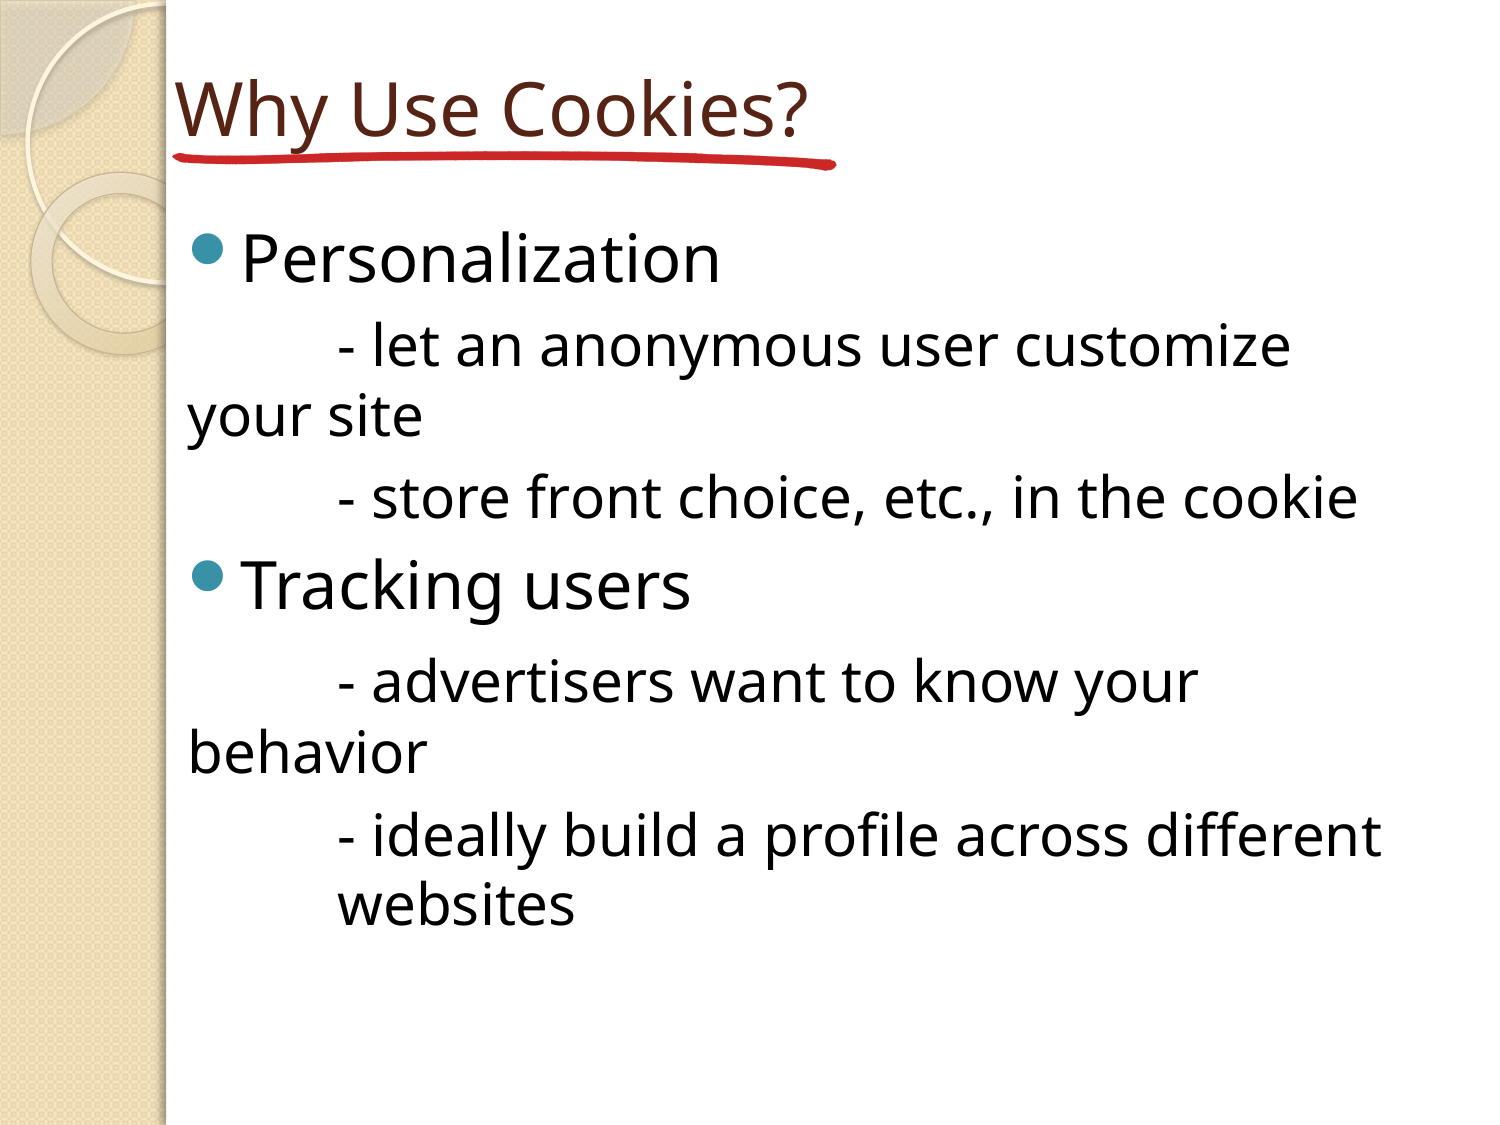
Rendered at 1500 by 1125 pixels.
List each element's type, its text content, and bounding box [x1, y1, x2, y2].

title Why Use Cookies? [160, 33, 1436, 180]
text_box Personalization - let an anonymous user customize your site - store front choice, etc., in the cookie Tracking users - advertisers want to know your behavior - ideally build a profile across different websites [159, 208, 1435, 1125]
picture [169, 146, 845, 176]
